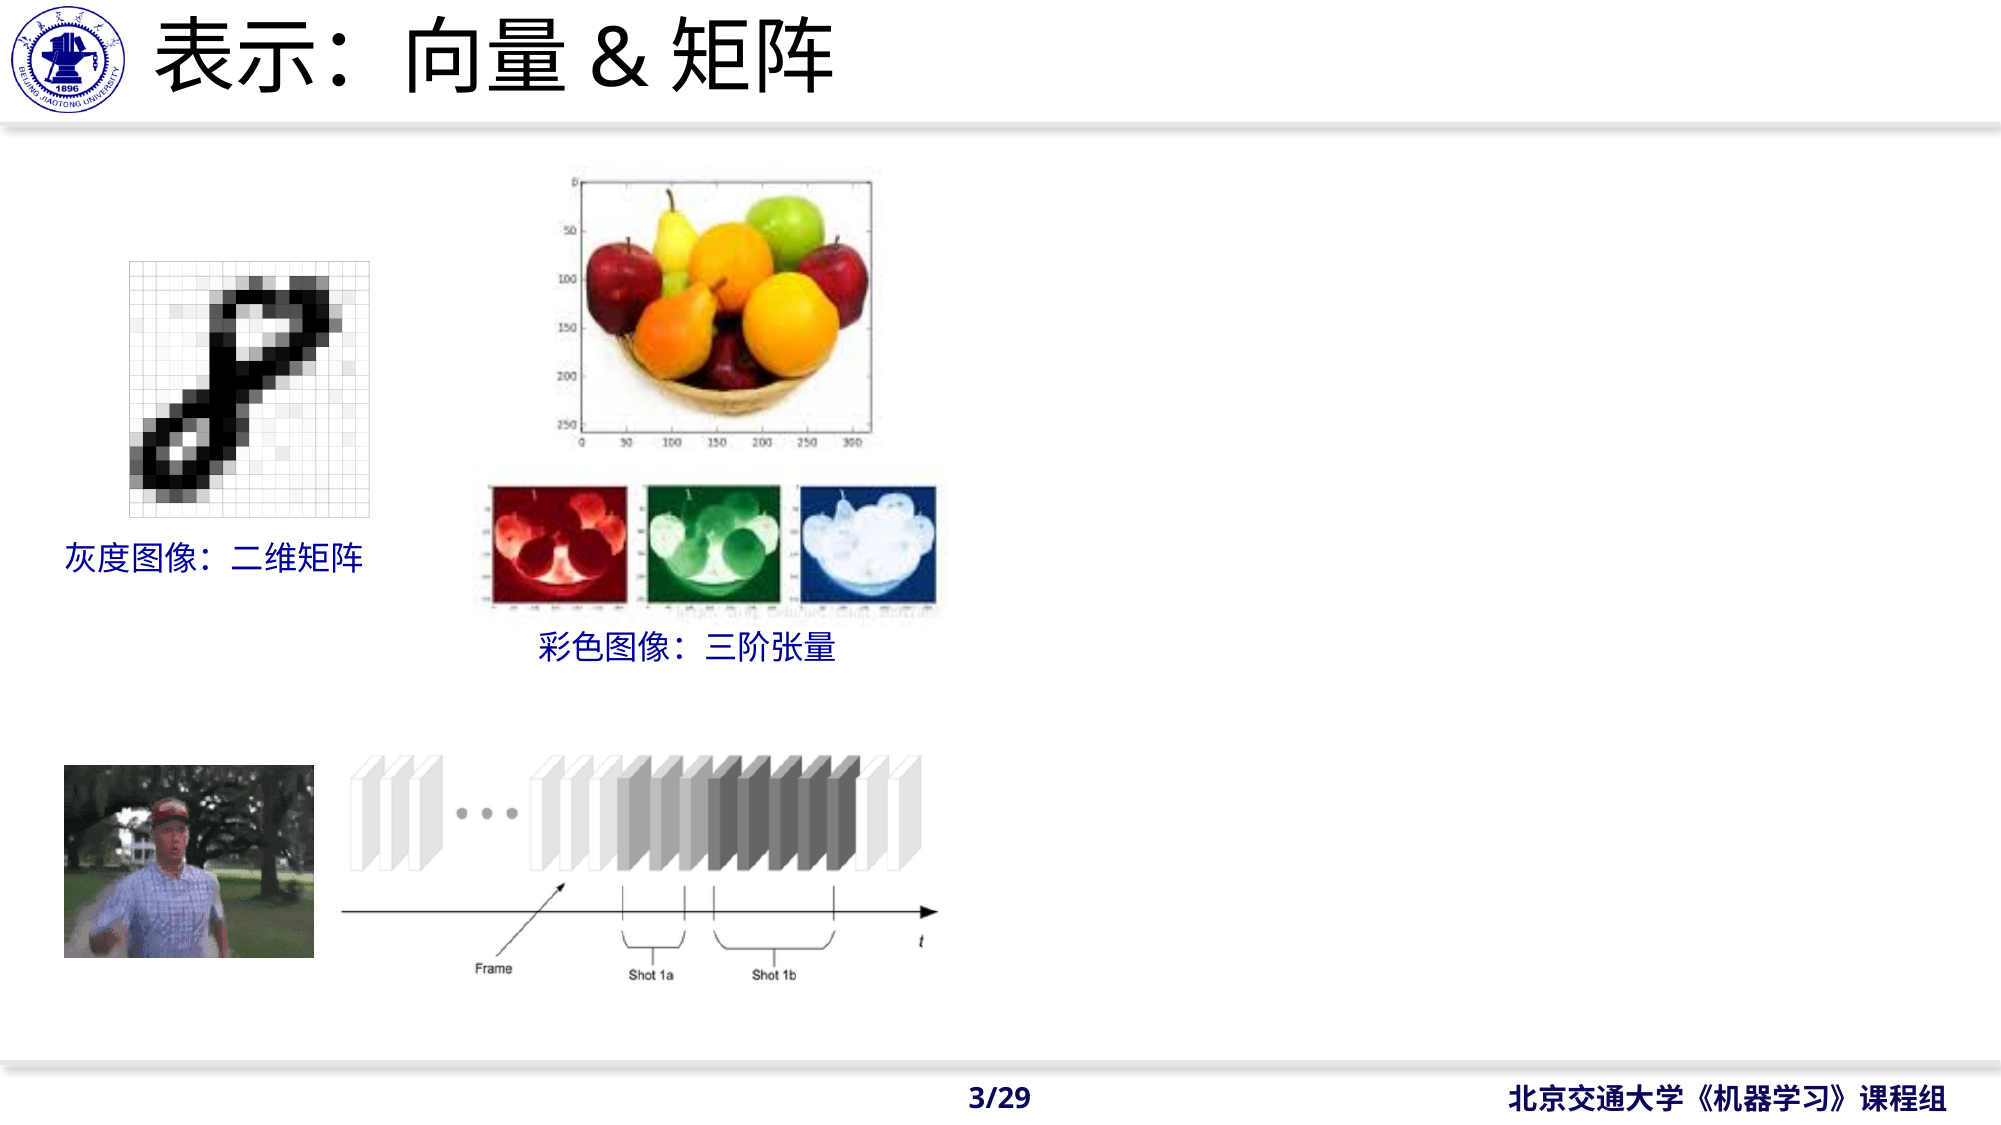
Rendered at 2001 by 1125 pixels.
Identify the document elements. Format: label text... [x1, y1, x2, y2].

picture [64, 765, 314, 958]
picture [11, 6, 125, 113]
text_box 彩色图像：三阶张量 [523, 619, 1000, 674]
picture [472, 149, 949, 629]
title 表示：向量&矩阵 [137, 6, 1863, 112]
picture [129, 261, 370, 519]
picture [339, 732, 940, 988]
text_box 灰度图像：二维矩阵 [50, 530, 472, 585]
